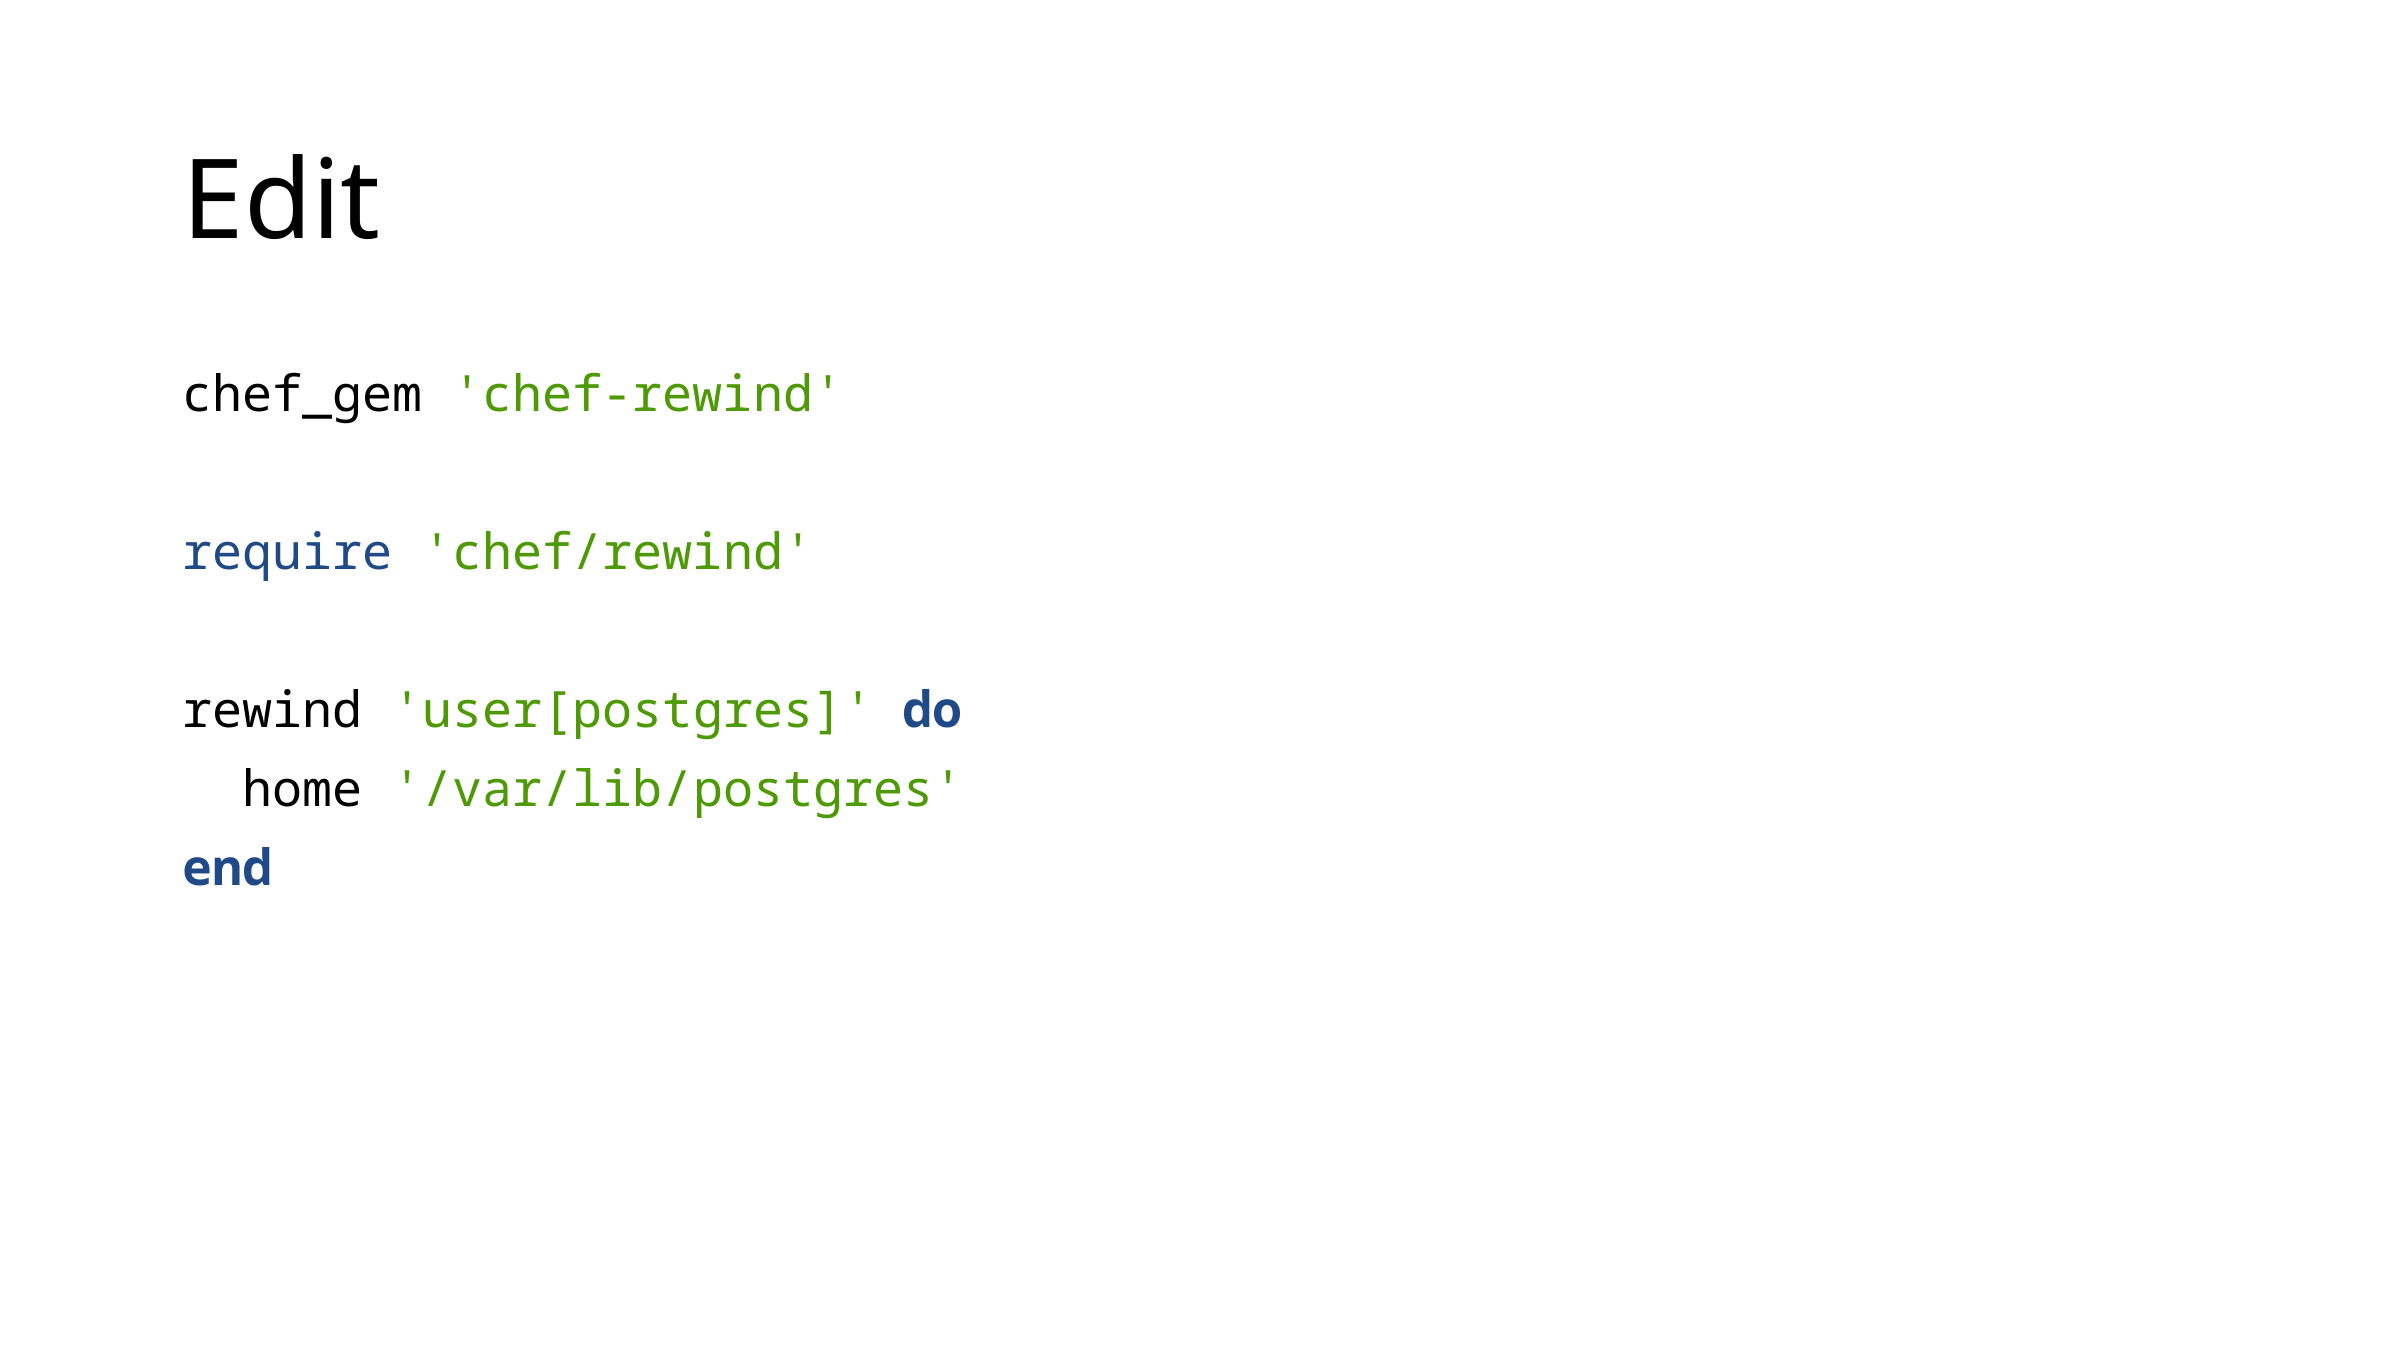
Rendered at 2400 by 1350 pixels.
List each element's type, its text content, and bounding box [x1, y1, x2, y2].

list chef_gem 'chef-rewind' require 'chef/rewind' rewind 'user[postgres]' do home '/var/lib/postgres' end [165, 359, 1185, 1216]
title Edit [165, 71, 2235, 333]
